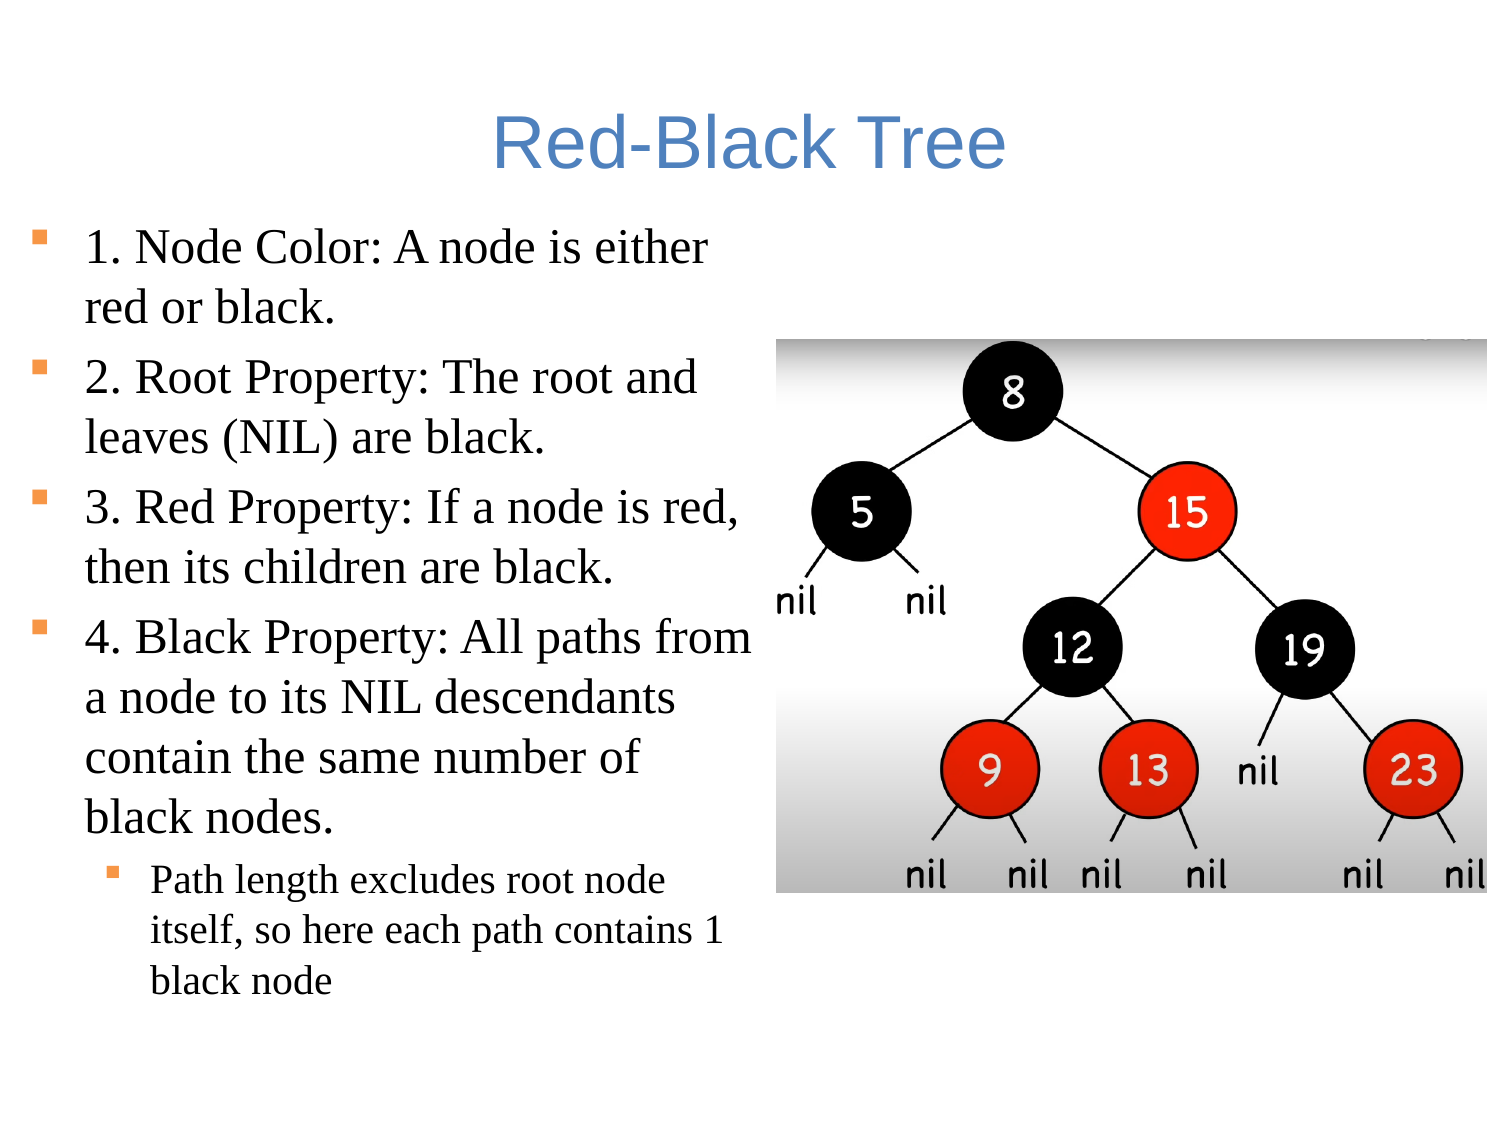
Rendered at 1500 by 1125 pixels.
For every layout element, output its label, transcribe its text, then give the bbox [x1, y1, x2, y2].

title Red-Black Tree [75, 45, 1425, 233]
picture [775, 339, 1487, 894]
list 1. Node Color: A node is either red or black. 2. Root Property: The root and leaves (NIL) are black. 3. Red Property: If a node is red, then its children are black. 4. Black Property: All paths from a node to its NIL descendants contain the same number of black nodes. Path length excludes root node itself, so here each path contains 1 black node [13, 206, 775, 1097]
